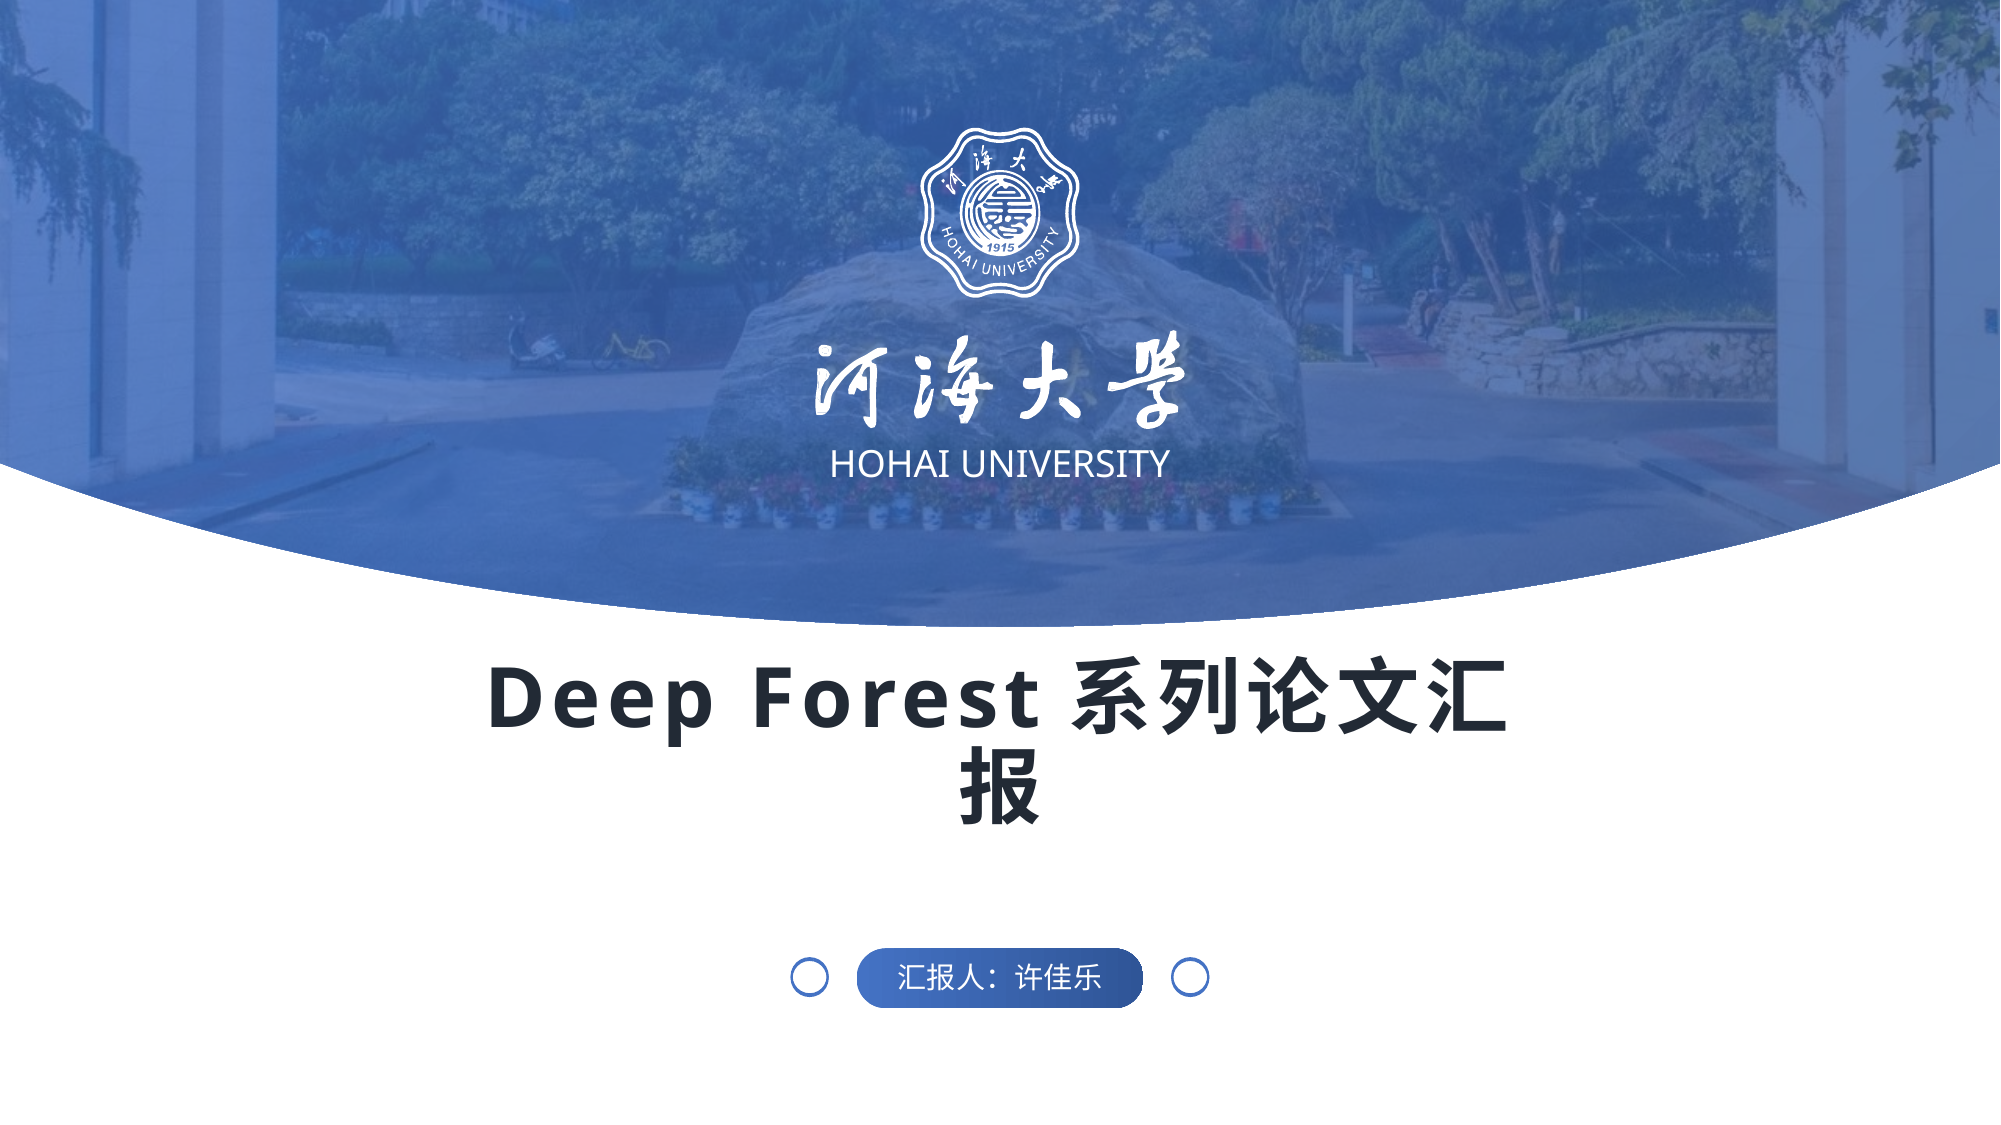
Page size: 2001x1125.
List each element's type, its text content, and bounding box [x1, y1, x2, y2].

list Deep Forest系列论文汇报 [428, 692, 1572, 799]
text_box [1171, 958, 1210, 998]
list 汇报人：许佳乐 [856, 948, 1144, 1010]
text_box [790, 958, 829, 998]
